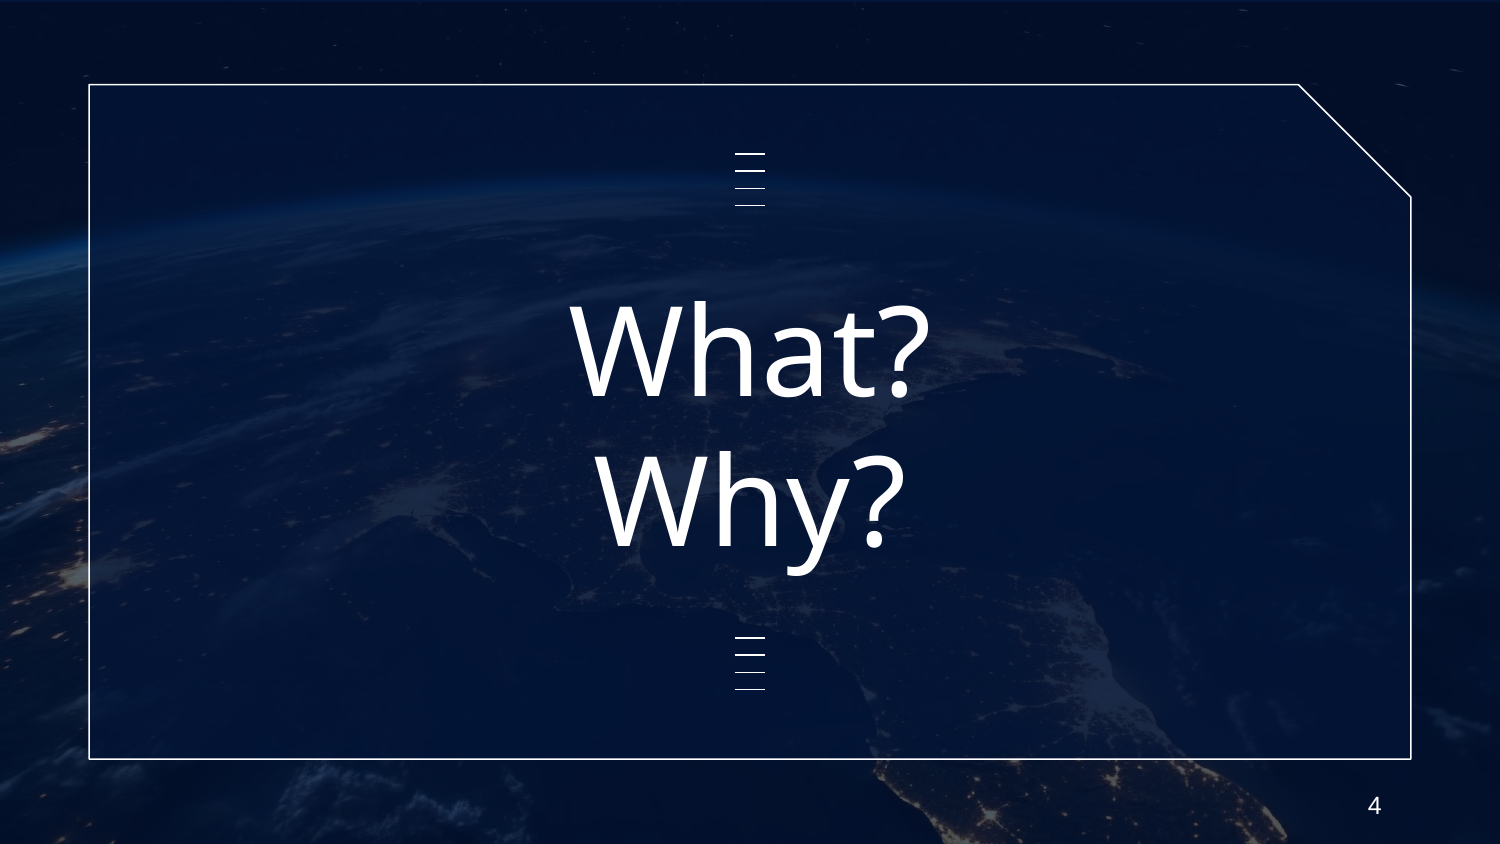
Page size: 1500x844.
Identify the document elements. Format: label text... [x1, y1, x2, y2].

slide_number 4 [1059, 782, 1397, 828]
title What? Why? [381, 255, 729, 589]
title What? Why? [770, 255, 1119, 589]
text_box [734, 153, 766, 690]
